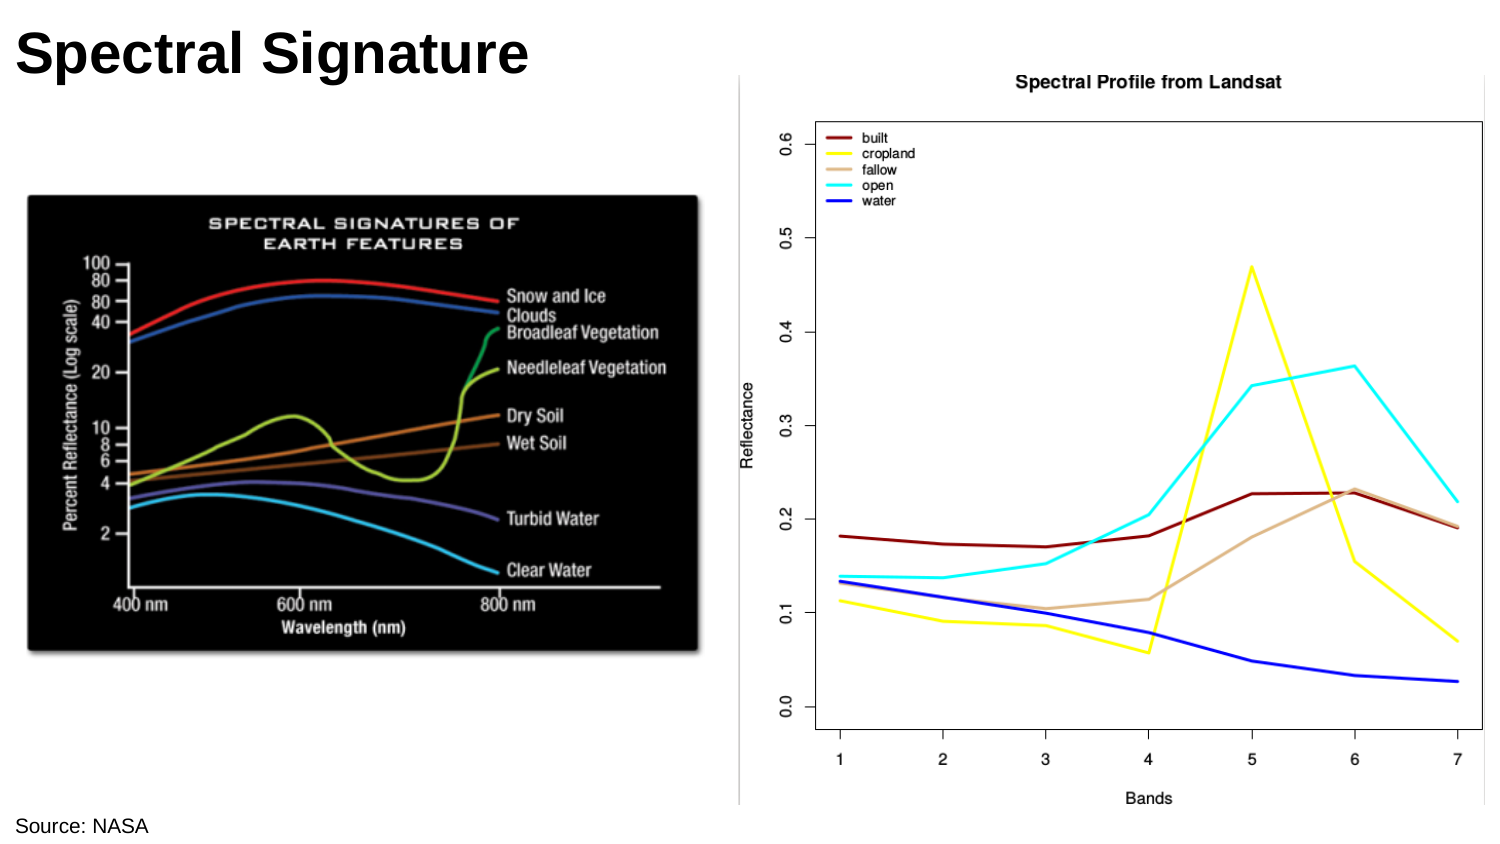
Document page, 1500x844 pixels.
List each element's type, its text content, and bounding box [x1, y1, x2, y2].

text_box Source: NASA [0, 797, 370, 844]
title Spectral Signature [0, 0, 689, 95]
picture [738, 74, 1485, 805]
picture [26, 194, 705, 661]
